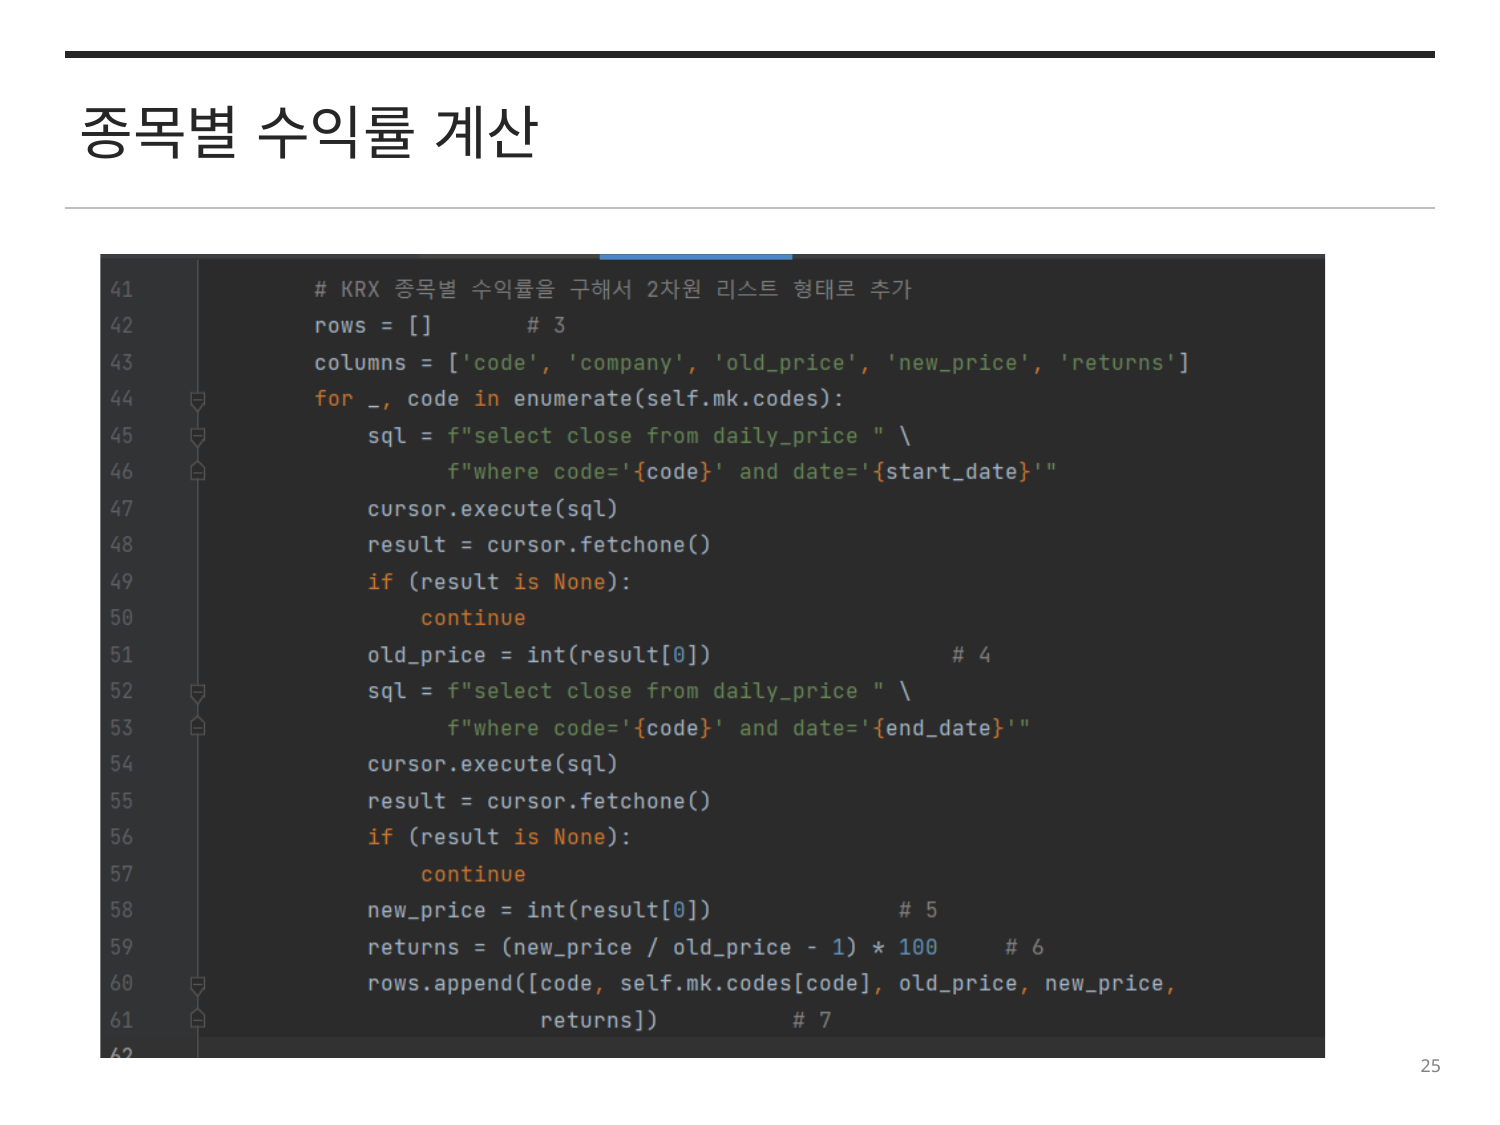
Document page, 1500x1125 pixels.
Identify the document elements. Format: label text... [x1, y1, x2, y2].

text_box 종목별 수익률 계산 [64, 125, 1270, 174]
picture [100, 253, 1326, 1058]
